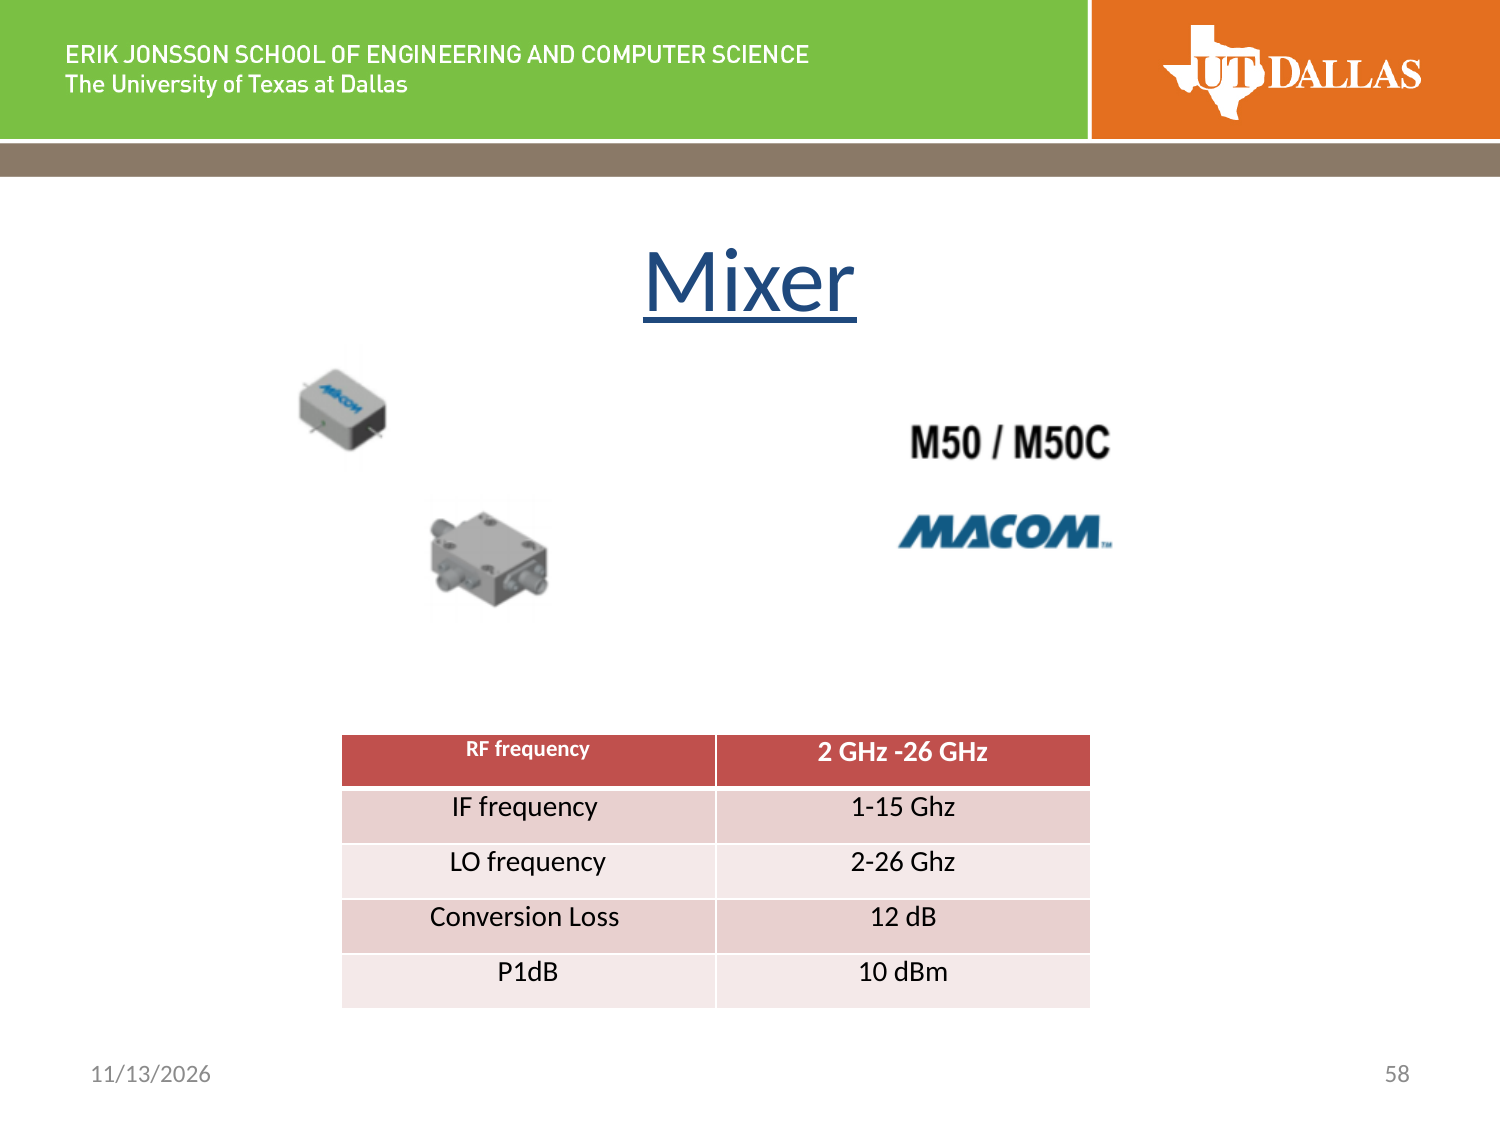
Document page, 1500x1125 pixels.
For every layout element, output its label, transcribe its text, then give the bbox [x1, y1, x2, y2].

picture [0, 0, 1500, 1125]
table_header 2 GHz -26 GHz [717, 735, 1090, 786]
table_cell LO frequency [342, 845, 715, 898]
table_cell 1-15 Ghz [717, 791, 1090, 843]
table_cell 12 dB [717, 900, 1090, 953]
title Mixer [75, 181, 1425, 369]
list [871, 482, 1141, 568]
slide_number 58 [1074, 1042, 1425, 1103]
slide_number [75, 1042, 425, 1103]
table_cell Conversion Loss [342, 900, 715, 953]
table_header RF frequency [342, 735, 715, 786]
table_cell 10 dBm [717, 955, 1090, 1008]
table_cell IF frequency [342, 791, 715, 843]
table_cell P1dB [342, 955, 715, 1008]
table_cell 2-26 Ghz [717, 845, 1090, 898]
